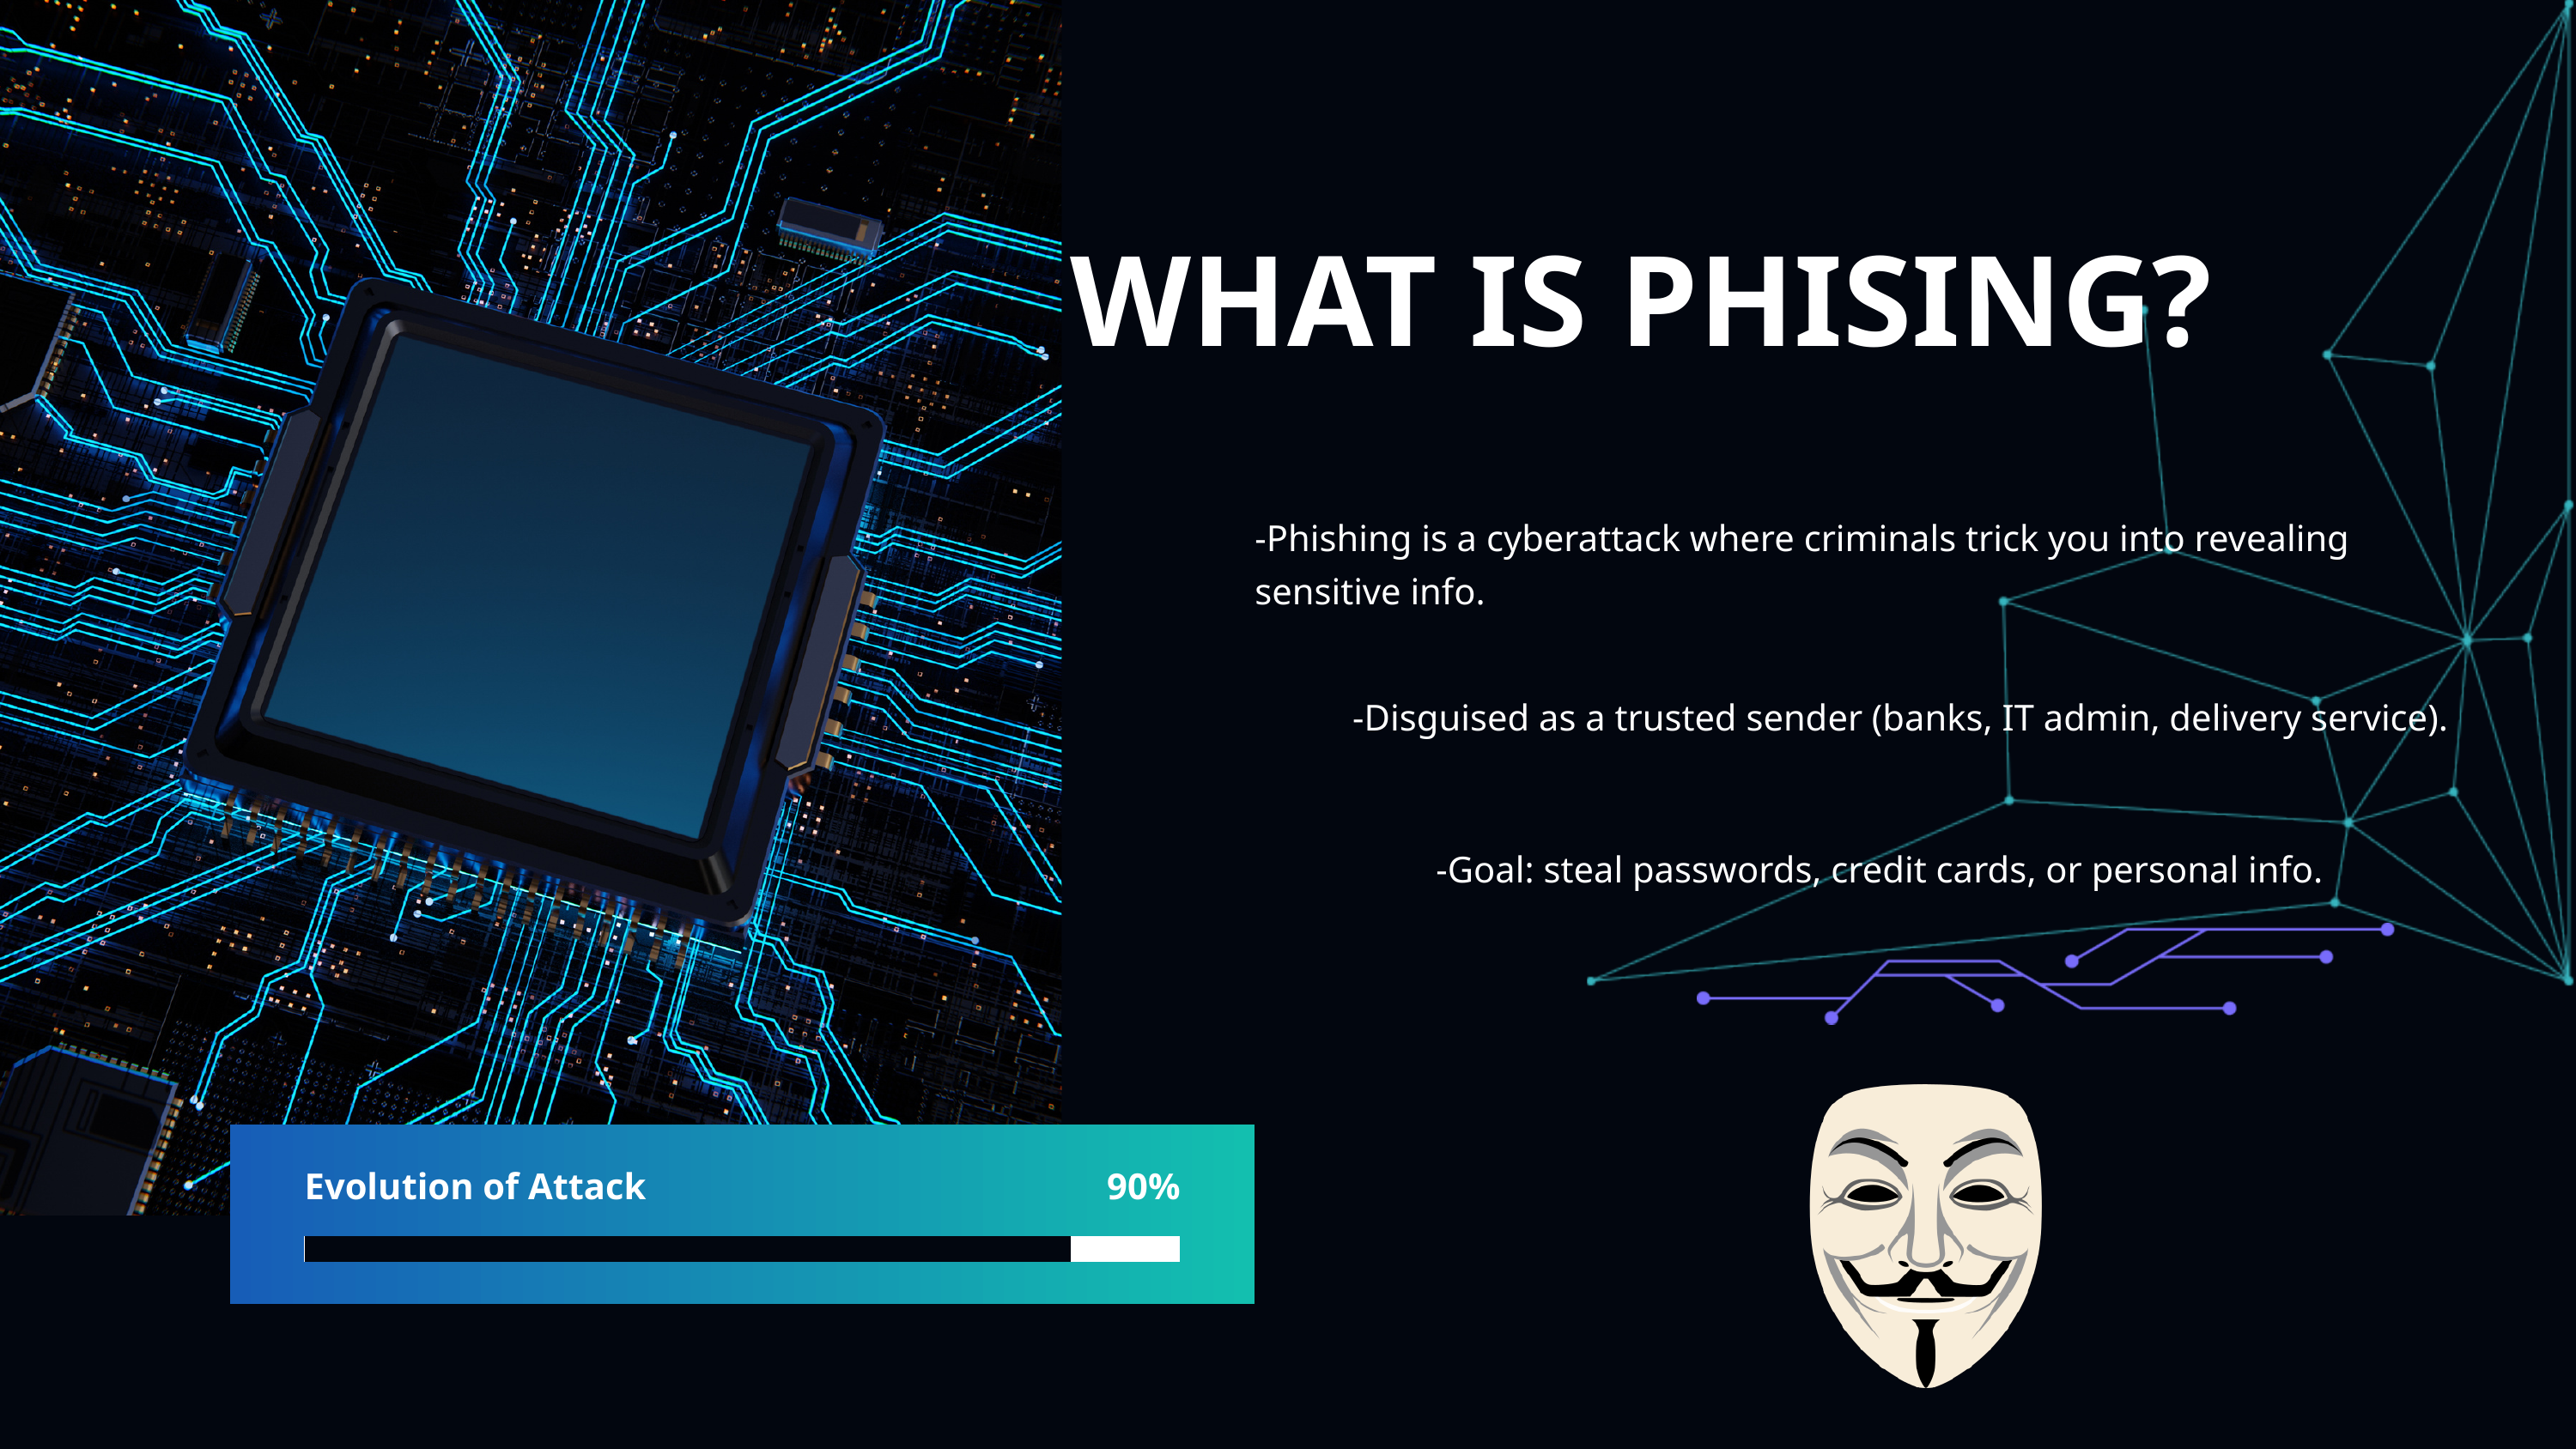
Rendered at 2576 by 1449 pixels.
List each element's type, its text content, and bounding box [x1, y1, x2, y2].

text_box [1587, 890, 2576, 989]
text_box [1587, 0, 2576, 836]
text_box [304, 1235, 1071, 1263]
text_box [0, 0, 1062, 1216]
text_box -Goal: steal passwords, credit cards, or personal info. [1436, 836, 2576, 890]
text_box -Phishing is a cyberattack where criminals trick you into revealing sensitive info. [1255, 505, 2396, 613]
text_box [229, 1124, 1255, 1304]
text_box -Disguised as a trusted sender (banks, IT admin, delivery service). [1352, 684, 2493, 738]
text_box [1697, 923, 2396, 1025]
text_box [1805, 1084, 2046, 1388]
text_box WHAT IS PHISING? [1070, 246, 2324, 372]
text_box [1071, 1235, 1181, 1263]
